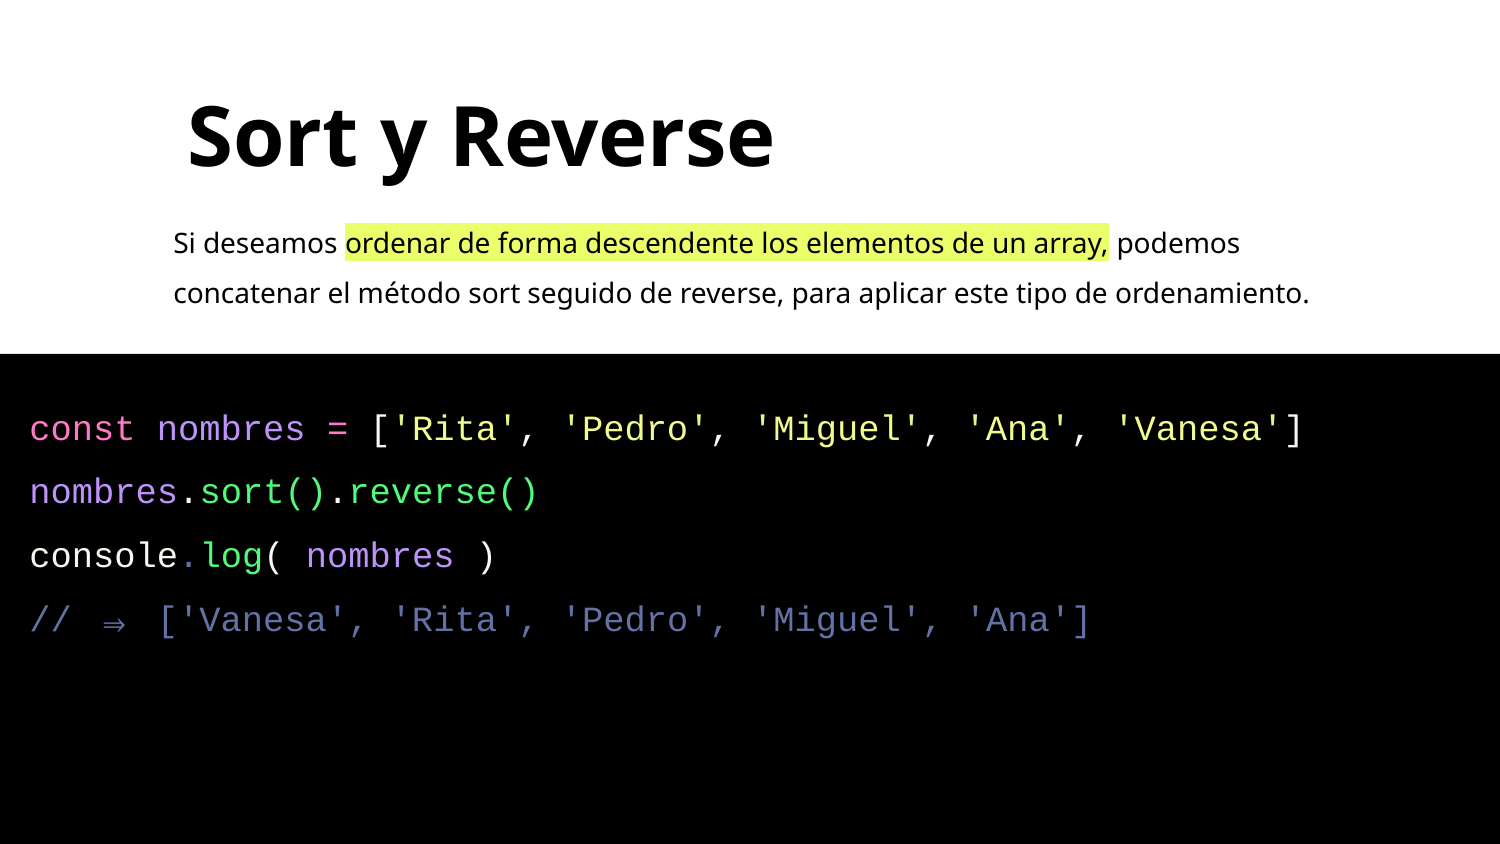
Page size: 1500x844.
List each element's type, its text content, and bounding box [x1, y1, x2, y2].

text_box Sort y Reverse [172, 68, 1102, 193]
text_box const nombres = ['Rita', 'Pedro', 'Miguel', 'Ana', 'Vanesa'] nombres.sort().reverse() console.log( nombres ) // ⇒ ['Vanesa', 'Rita', 'Pedro', 'Miguel', 'Ana'] [0, 353, 1500, 844]
text_box Si deseamos ordenar de forma descendente los elementos de un array, podemos concatenar el método sort seguido de reverse, para aplicar este tipo de ordenamiento. [158, 193, 1331, 356]
